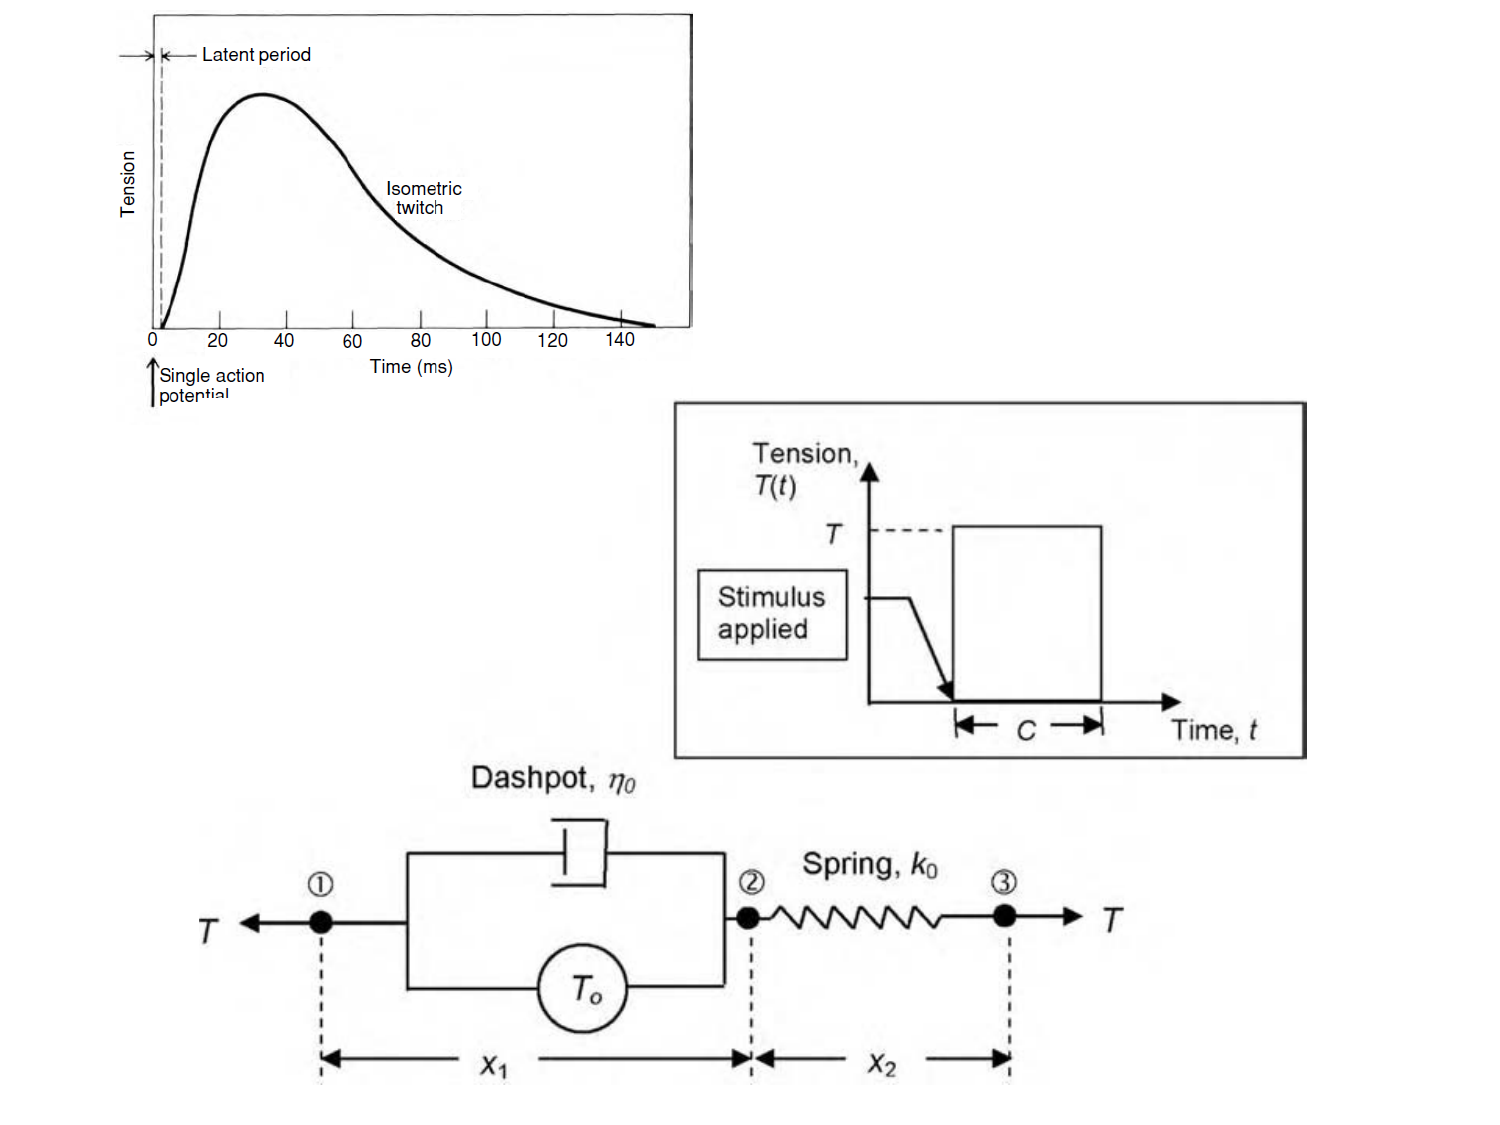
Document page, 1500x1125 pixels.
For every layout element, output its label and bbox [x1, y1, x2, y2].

picture [81, 0, 1308, 1085]
